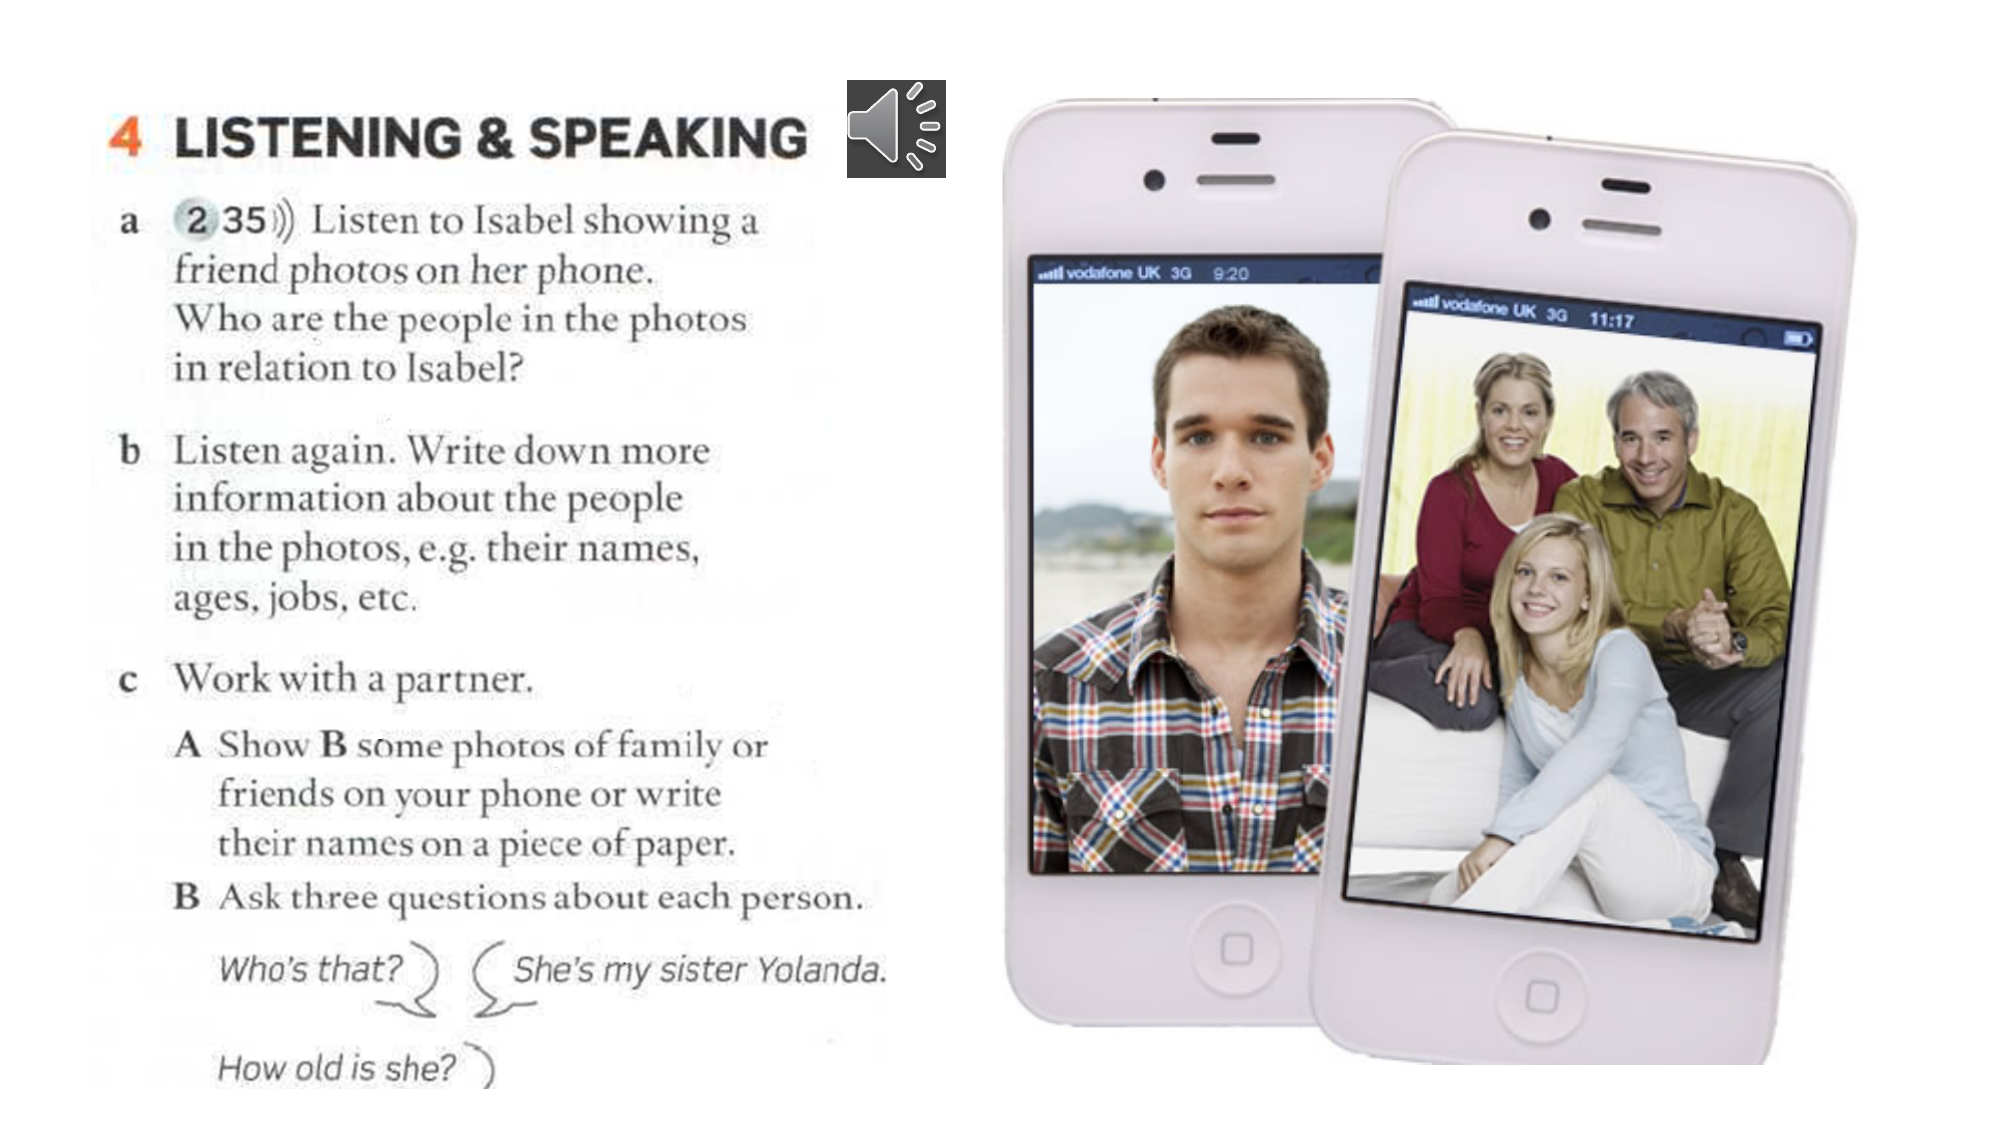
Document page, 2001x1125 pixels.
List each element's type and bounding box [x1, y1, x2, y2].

picture [91, 78, 947, 1089]
list [999, 98, 1865, 1065]
